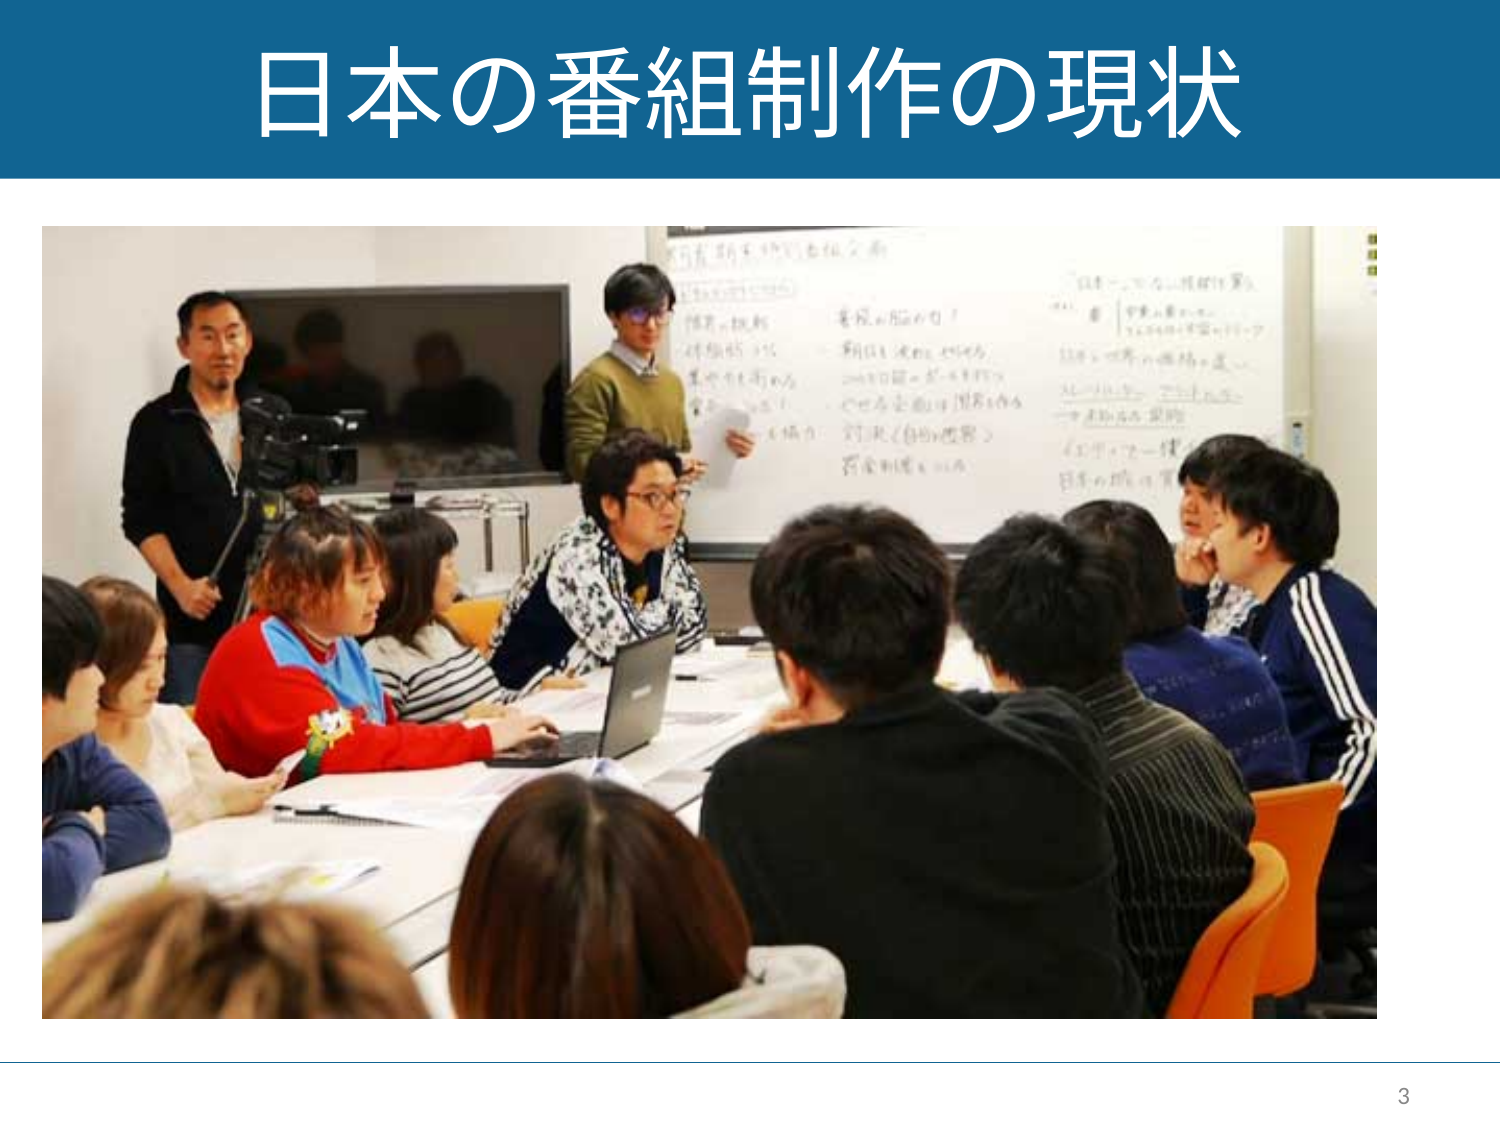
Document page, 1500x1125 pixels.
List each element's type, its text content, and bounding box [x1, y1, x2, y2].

slide_number 3 [1074, 1064, 1425, 1125]
title 日本の番組制作の現状 [23, 17, 1467, 164]
picture [42, 226, 1377, 1019]
